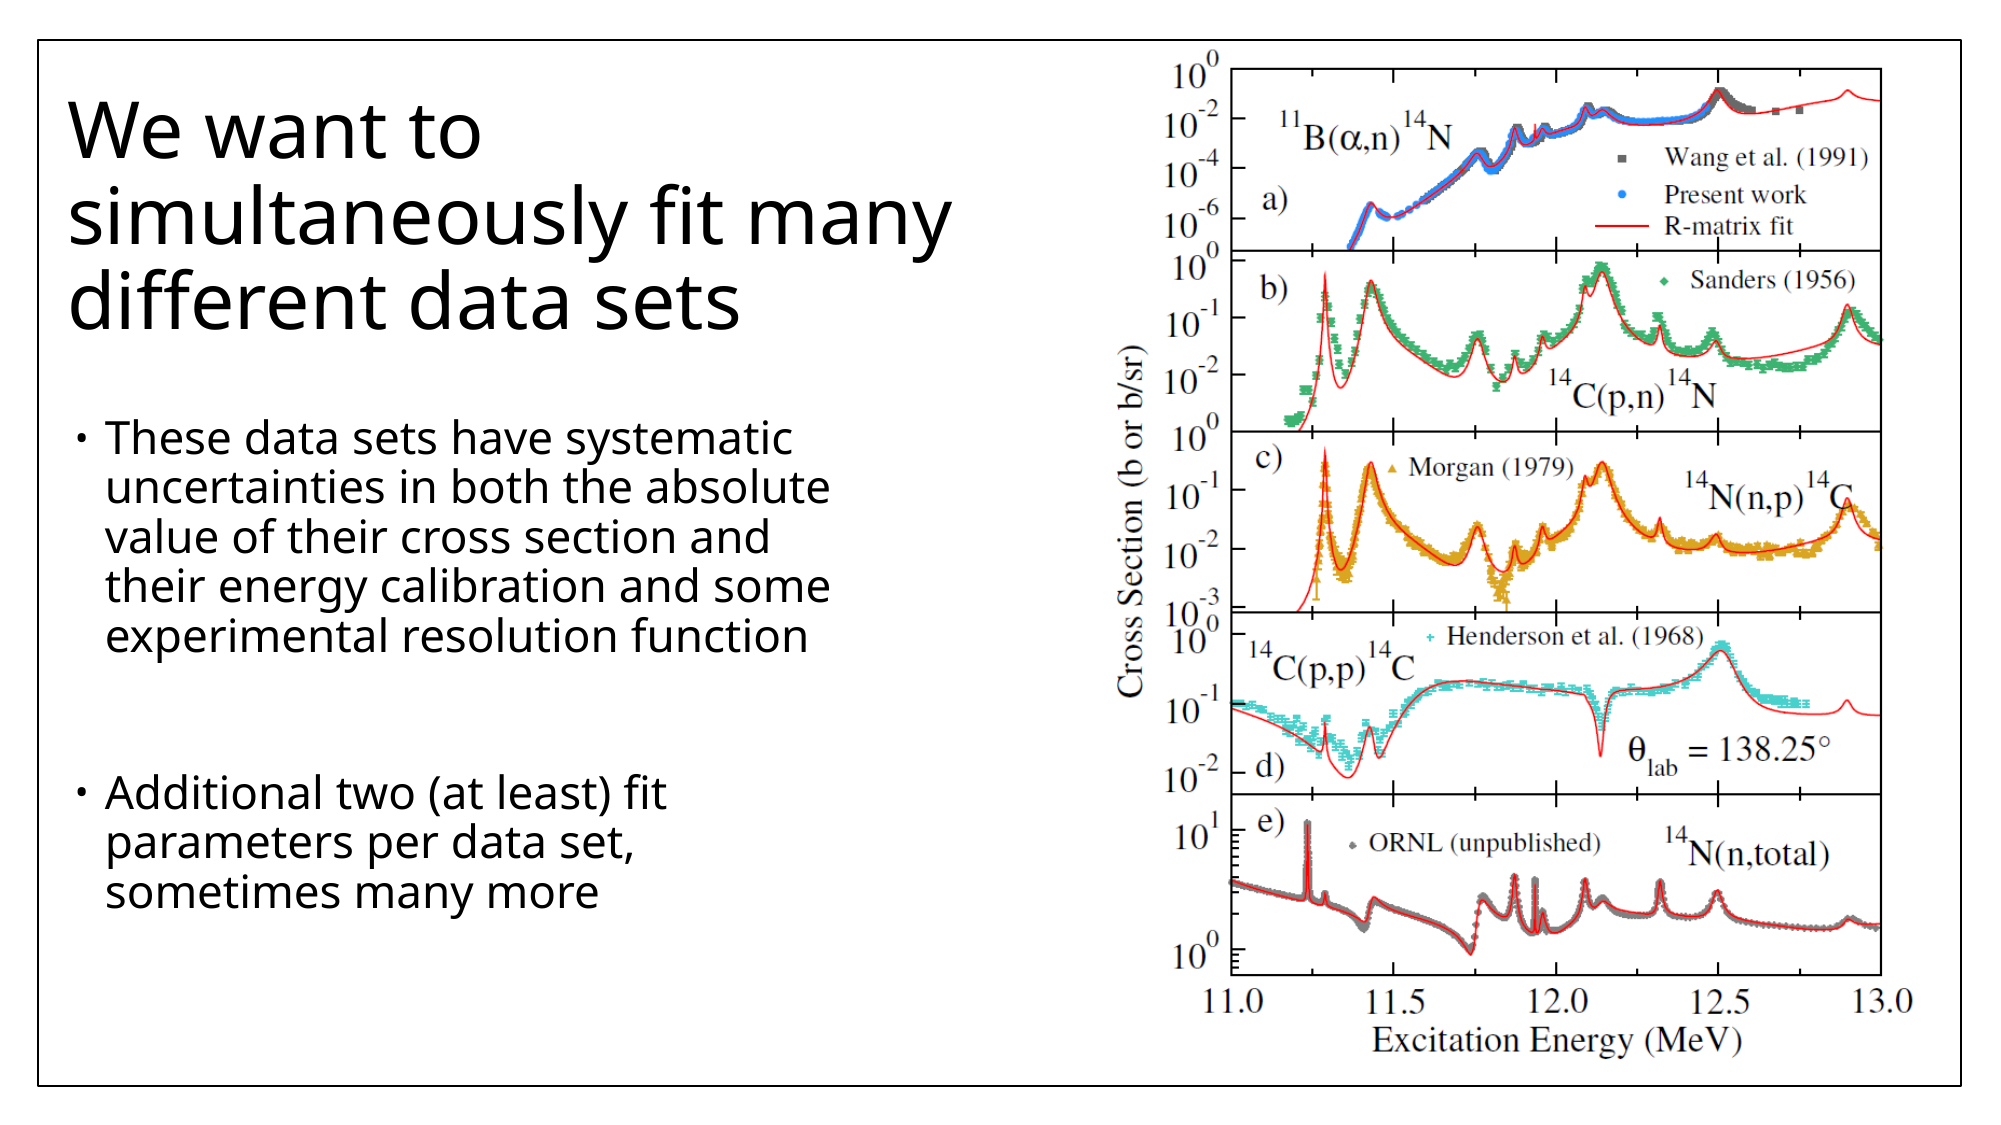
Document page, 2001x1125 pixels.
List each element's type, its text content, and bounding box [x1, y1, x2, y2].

title We want to simultaneously fit many different data sets [52, 42, 973, 396]
list These data sets have systematic uncertainties in both the absolute value of their cross section and their energy calibration and some experimental resolution function Additional two (at least) fit parameters per data set, sometimes many more [52, 407, 886, 1025]
picture [1074, 41, 1948, 1071]
